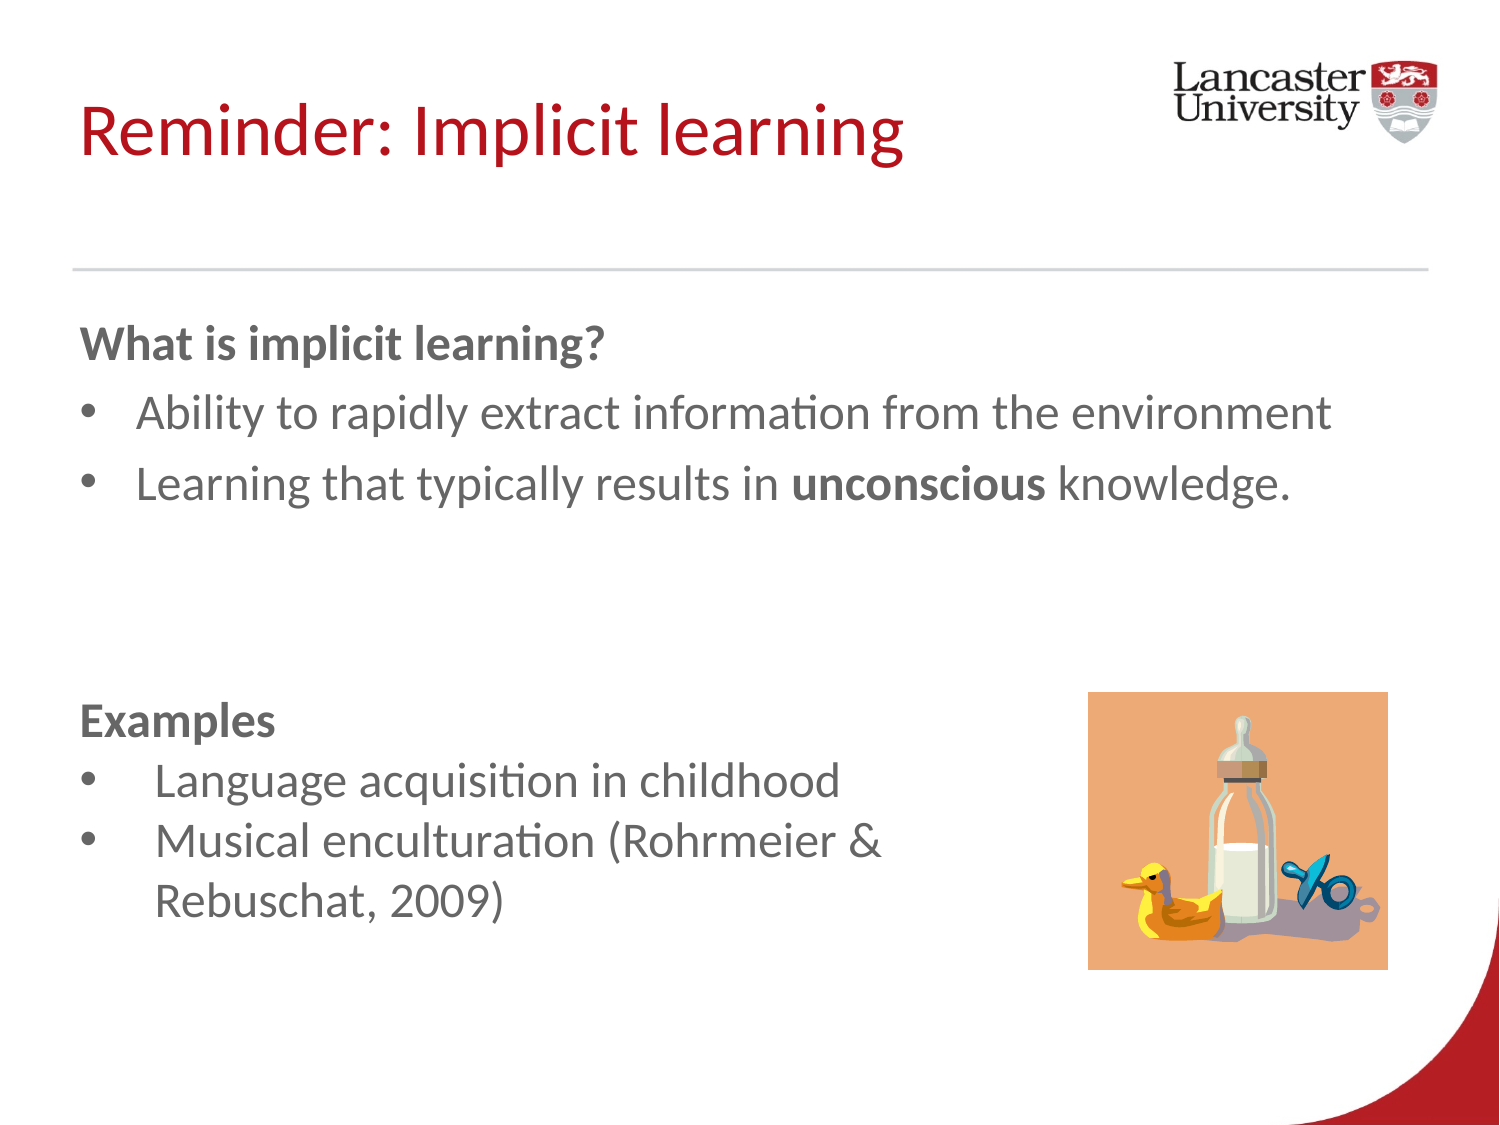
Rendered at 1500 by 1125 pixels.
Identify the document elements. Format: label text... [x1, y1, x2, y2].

title Reminder: Implicit learning [64, 90, 1176, 279]
text_box Examples Language acquisition in childhood Musical enculturation (Rohrmeier & Rebuschat, 2009) [64, 680, 1081, 936]
picture [0, 0, 1499, 1125]
list What is implicit learning? Ability to rapidly extract information from the environment Learning that typically results in unconscious knowledge. [64, 302, 1447, 1083]
